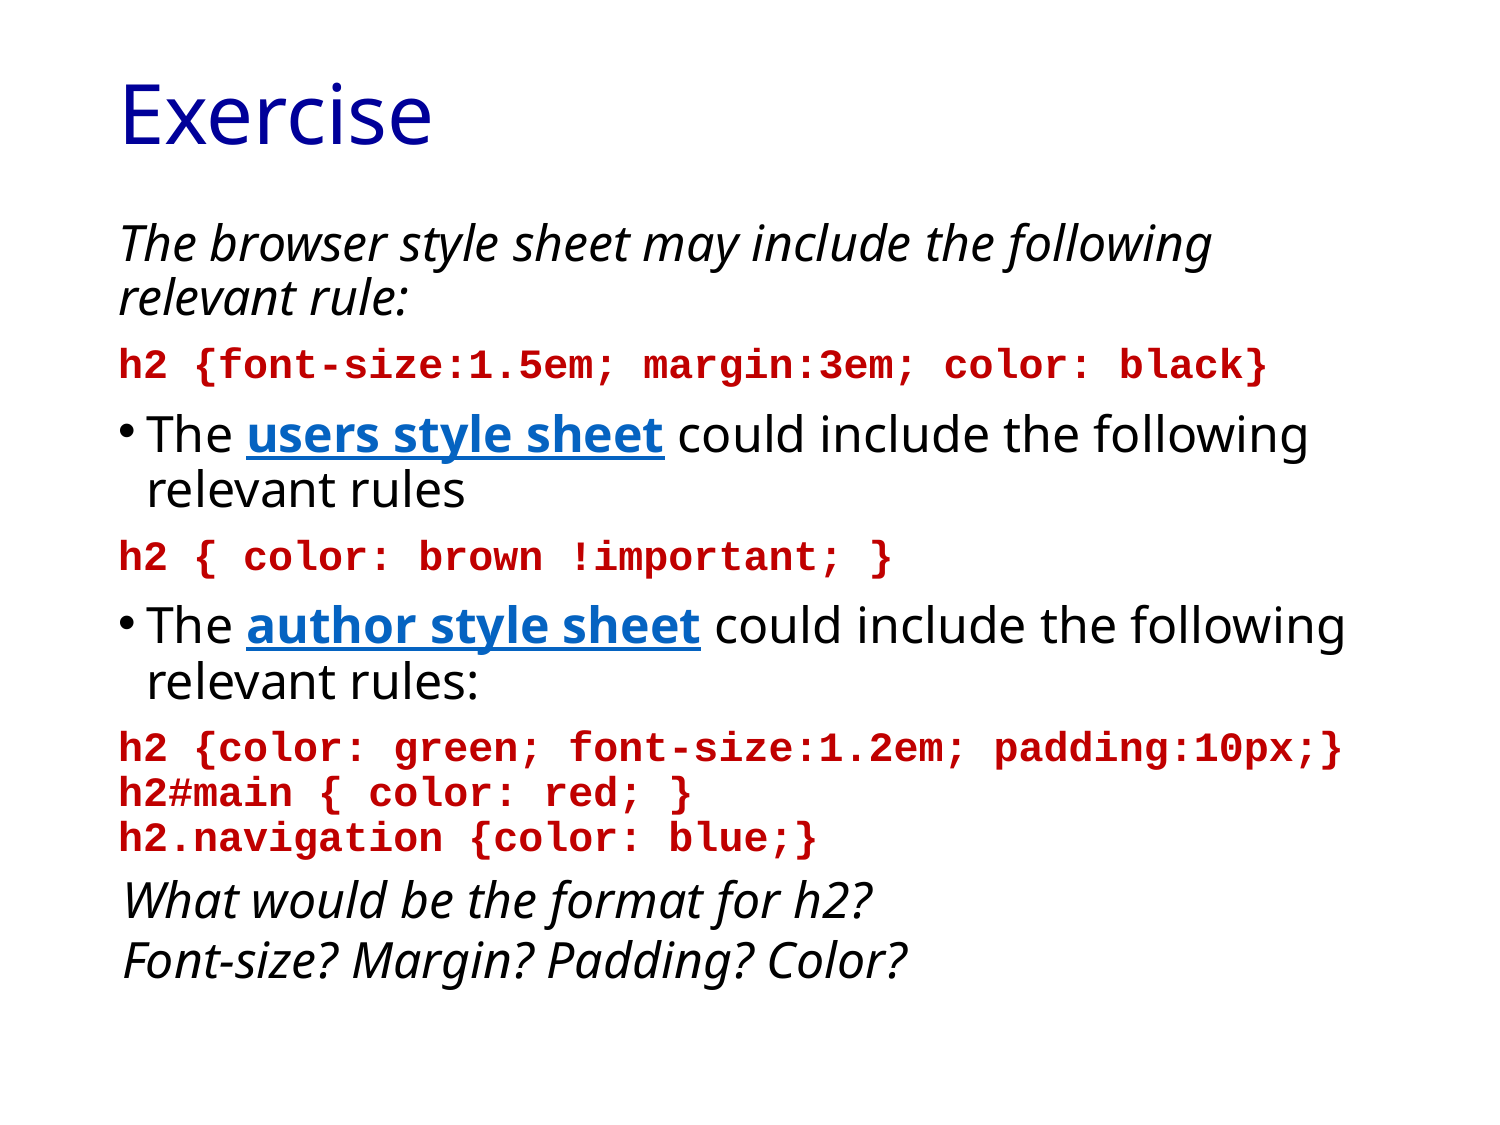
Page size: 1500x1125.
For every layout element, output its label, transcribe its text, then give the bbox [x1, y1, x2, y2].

title Exercise [103, 59, 1397, 175]
text_box What would be the format for h2? Font-size? Margin? Padding? Color? [107, 861, 1295, 996]
list The browser style sheet may include the following relevant rule: h2 {font-size:1.5em; margin:3em; color: black} The users style sheet could include the following relevant rules h2 { color: brown !important; } The author style sheet could include the following relevant rules: h2 {color: green; font-size:1.2em; padding:10px;} h2#main { color: red; } h2.navigation {color: blue;} [103, 211, 1397, 825]
